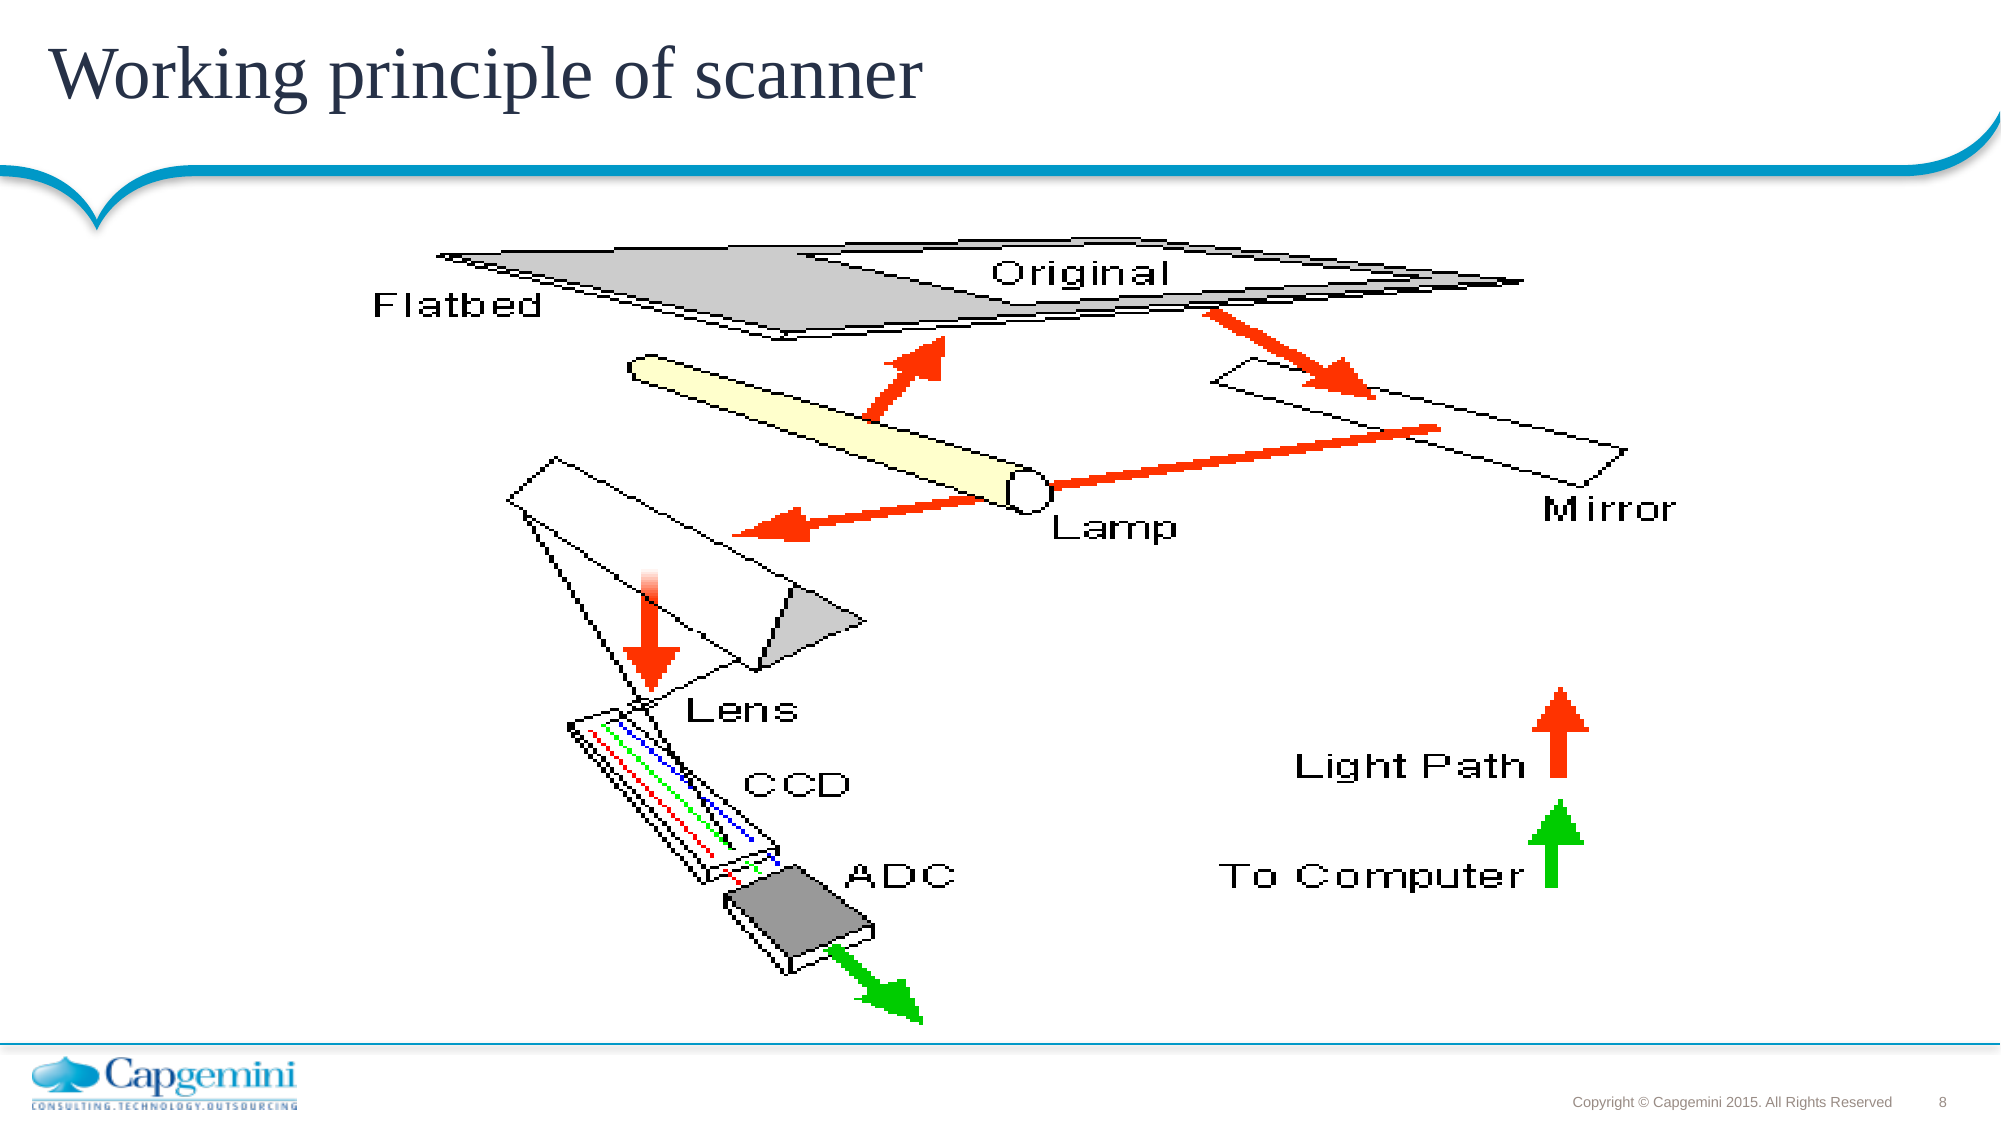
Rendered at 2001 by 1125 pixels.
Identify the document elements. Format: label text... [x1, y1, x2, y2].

title Working principle of scanner [0, 0, 1800, 153]
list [366, 237, 1685, 1026]
picture [32, 1056, 297, 1110]
